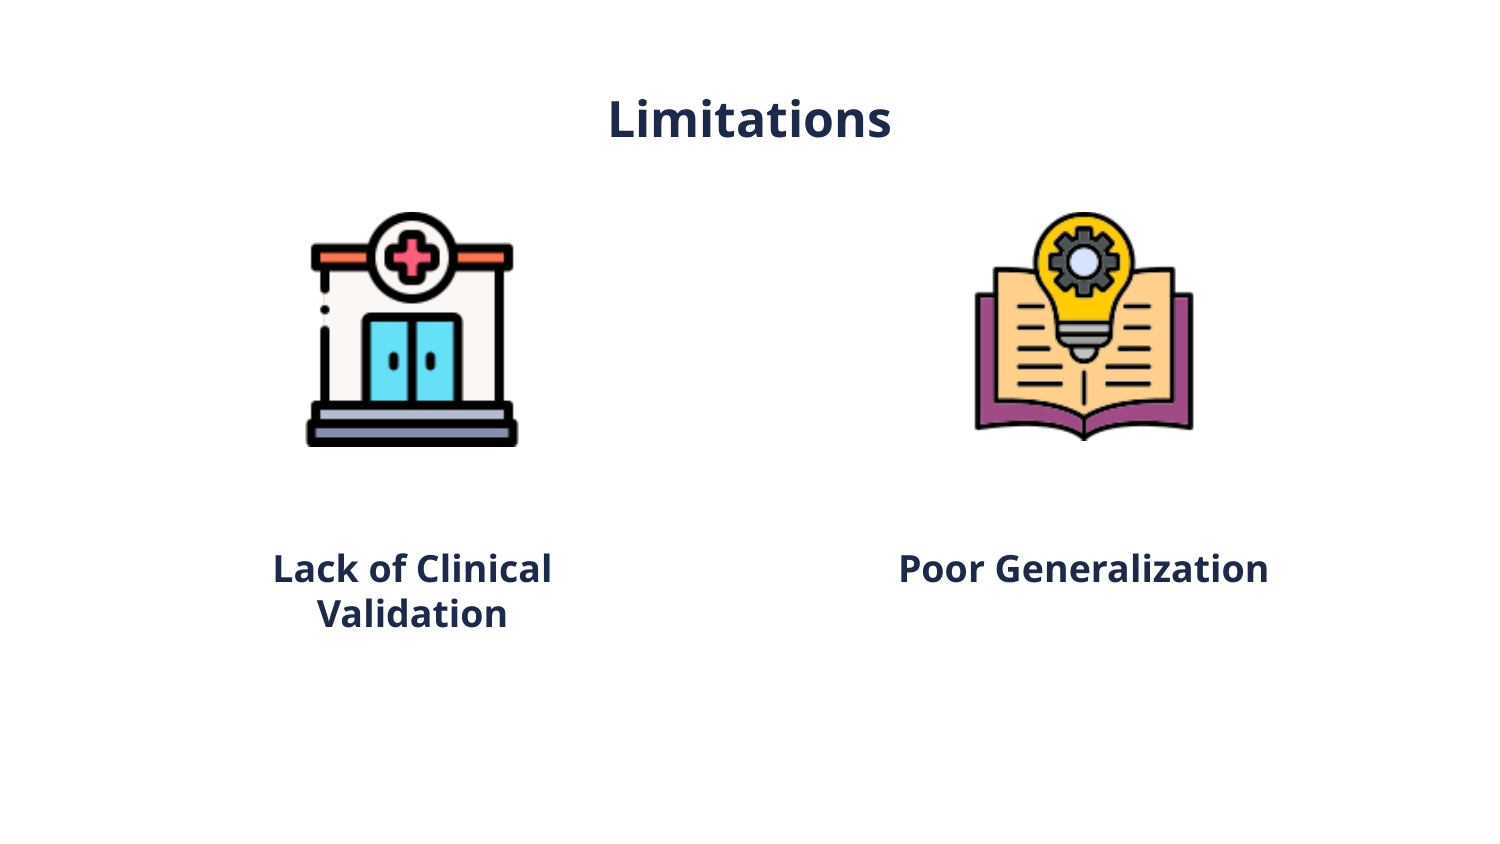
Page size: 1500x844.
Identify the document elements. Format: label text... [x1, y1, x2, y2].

text_box Poor Generalization [870, 529, 1298, 604]
text_box Lack of Clinical Validation [198, 529, 627, 604]
picture [969, 212, 1199, 441]
title Limitations [555, 72, 944, 165]
picture [295, 212, 530, 448]
